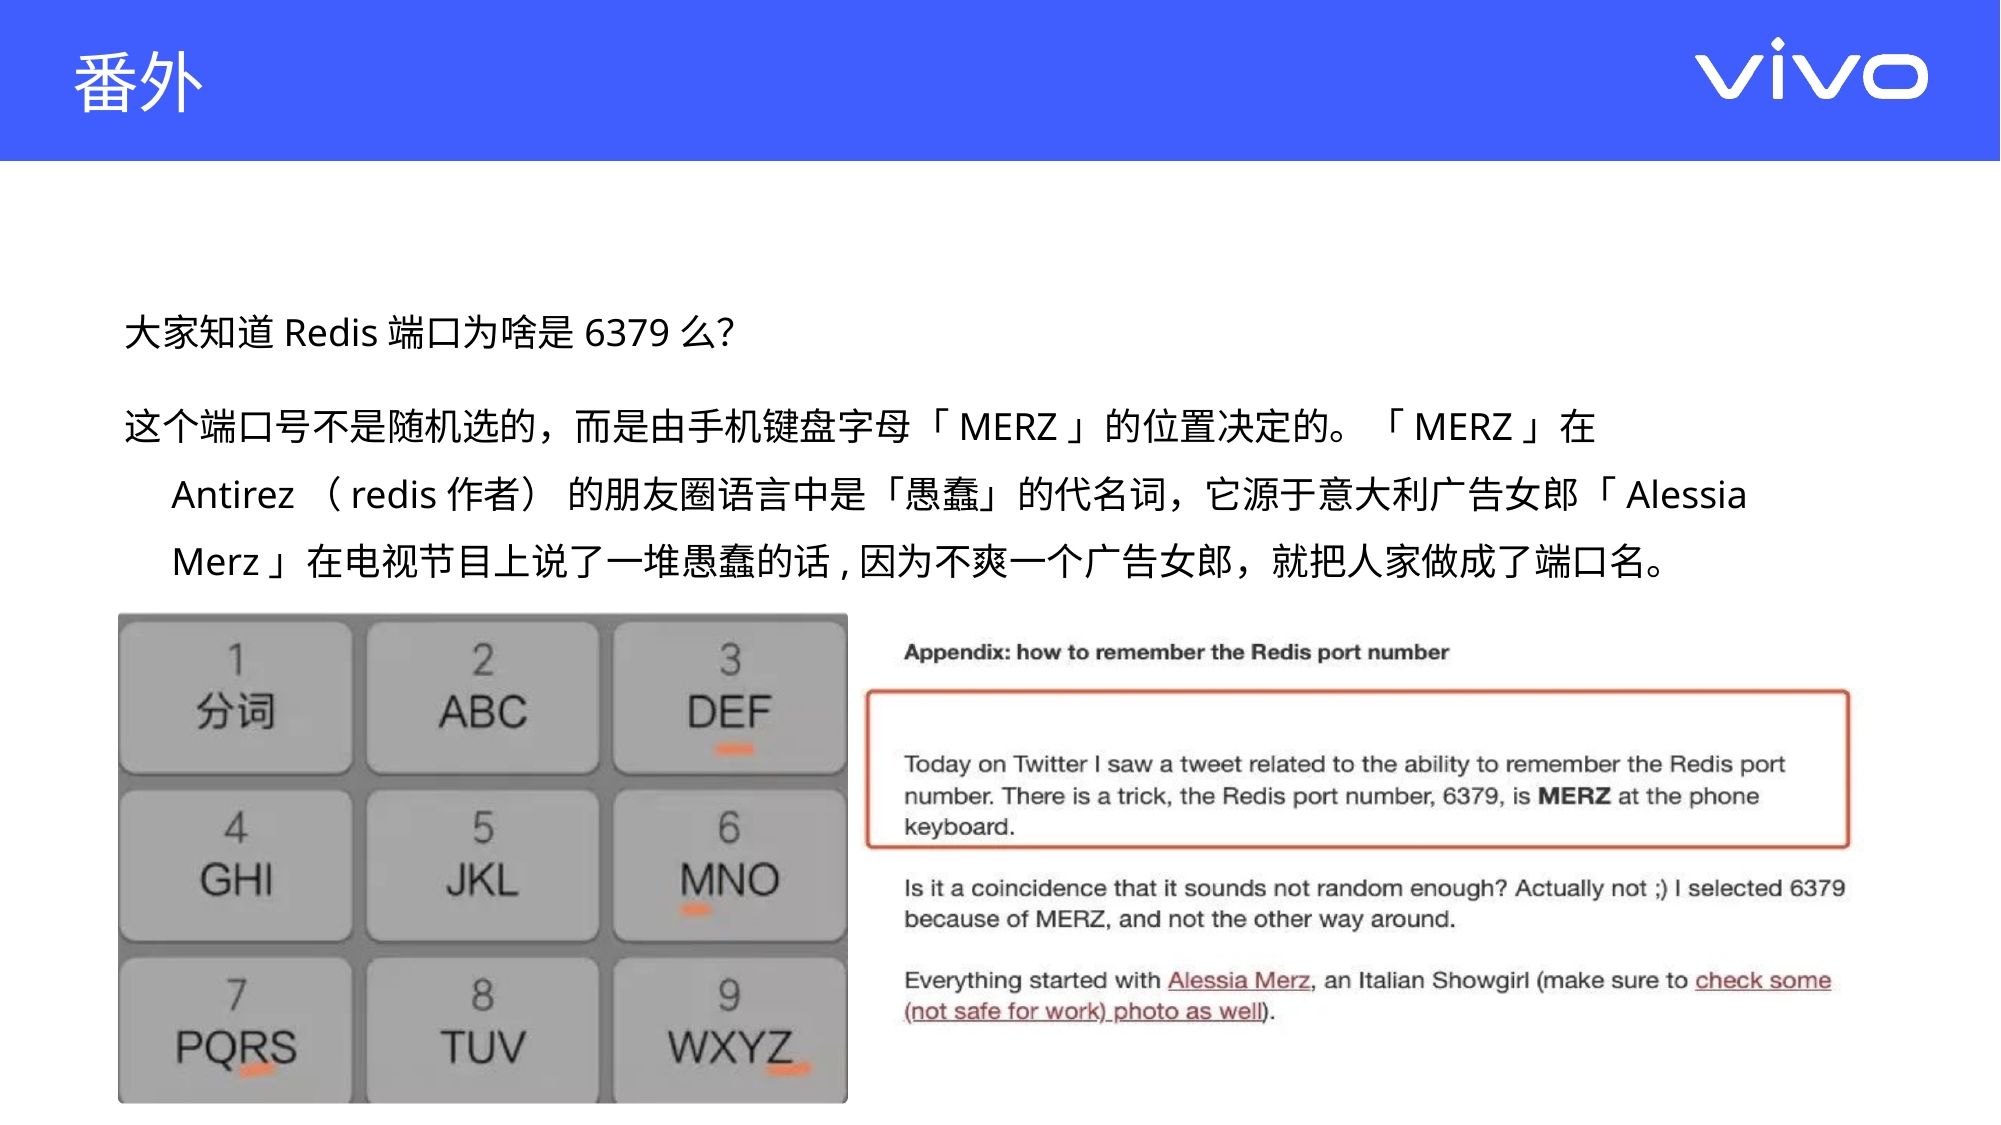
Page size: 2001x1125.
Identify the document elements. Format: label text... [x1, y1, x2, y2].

text_box 这个端口号不是随机选的，而是由手机键盘字母「MERZ」的位置决定的。「MERZ」在 Antirez（redis作者） 的朋友圈语言中是「愚蠢」的代名词，它源于意大利广告女郎「Alessia Merz」在电视节目上说了一堆愚蠢的话,因为不爽一个广告女郎，就把人家做成了端口名。 [109, 373, 1779, 591]
picture [0, 0, 2000, 161]
picture [109, 604, 1883, 1111]
text_box 大家知道Redis端口为啥是6379么？ [109, 278, 1779, 361]
